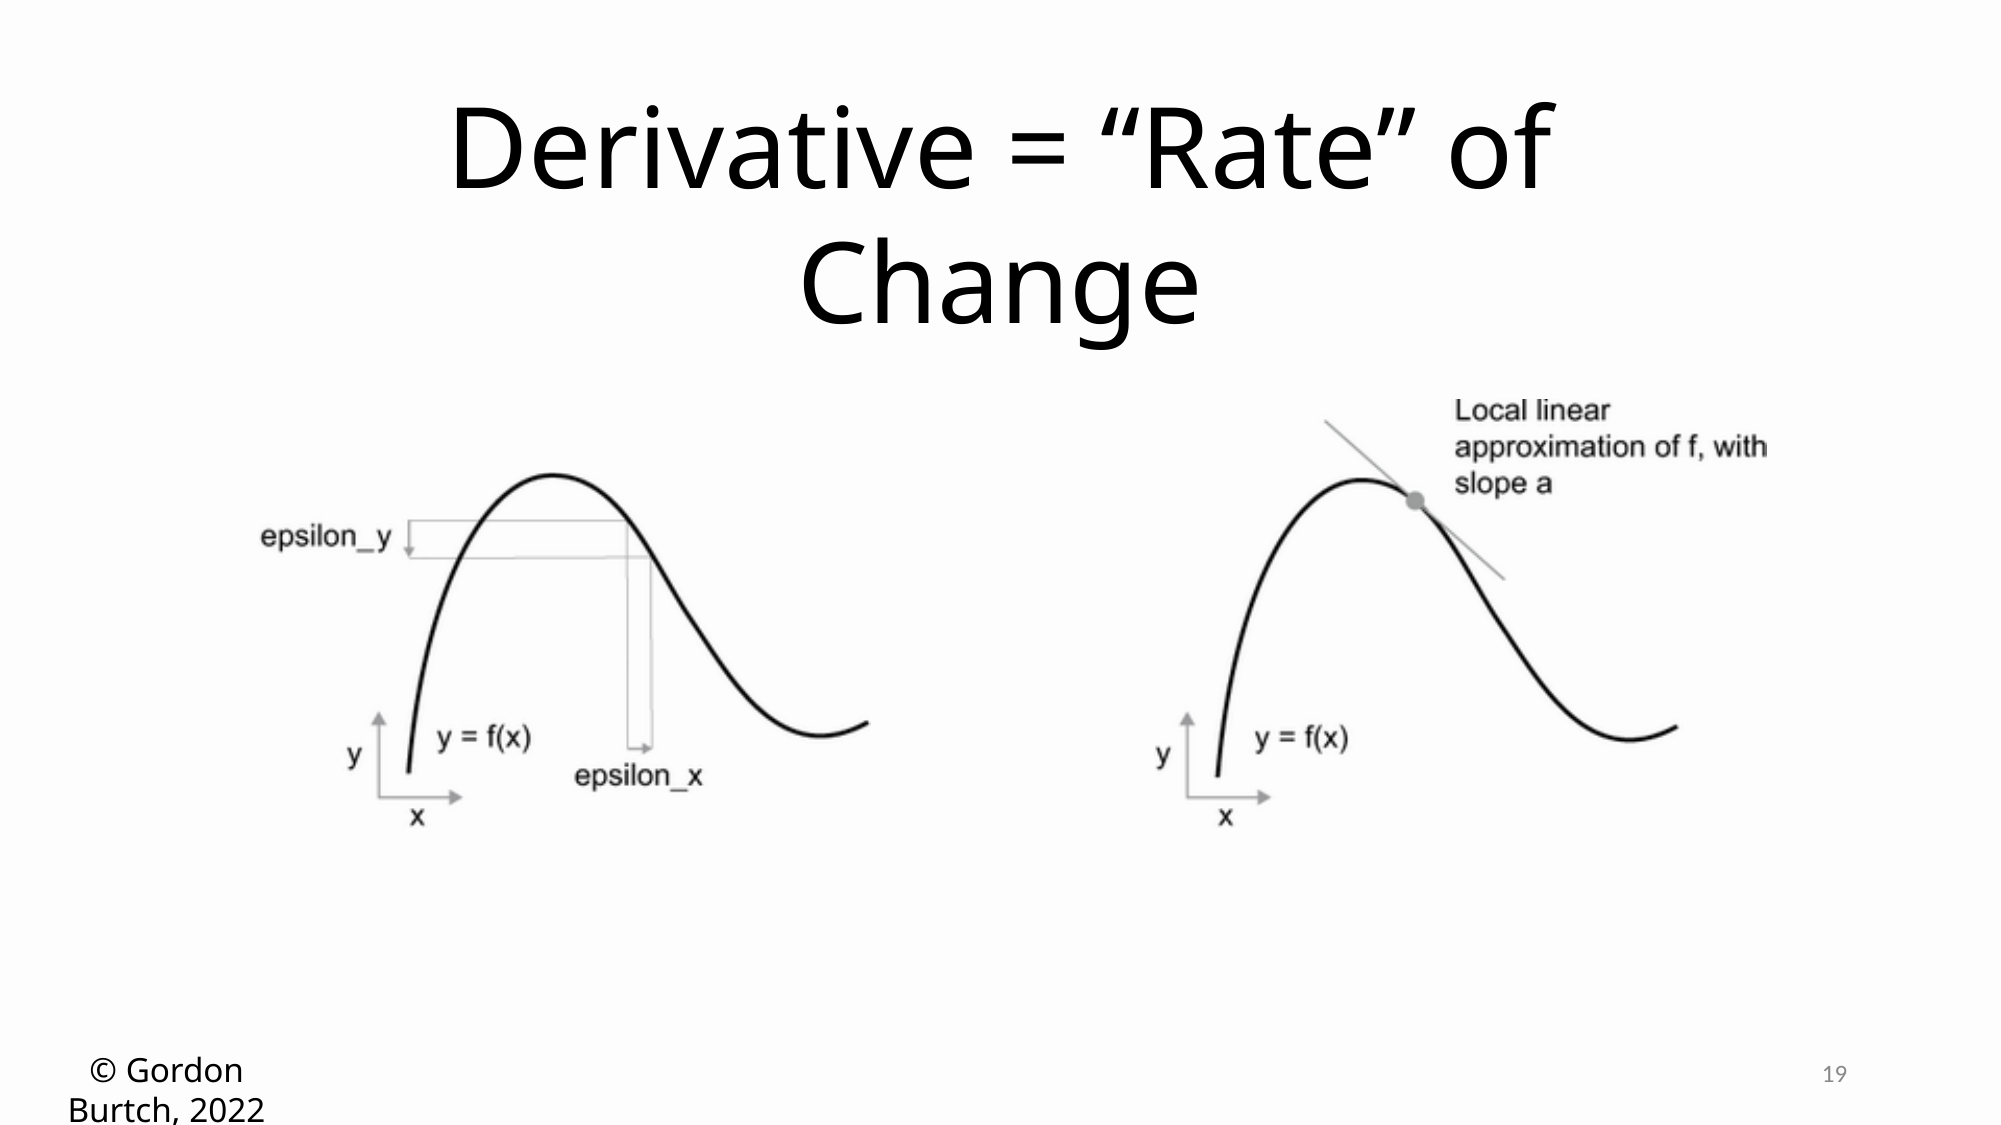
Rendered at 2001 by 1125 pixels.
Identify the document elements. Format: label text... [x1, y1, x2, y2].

slide_number ‹#› [1412, 1042, 1863, 1103]
text_box Derivative = “Rate” of Change [416, 68, 1584, 354]
picture [1153, 399, 1767, 830]
picture [257, 472, 871, 830]
